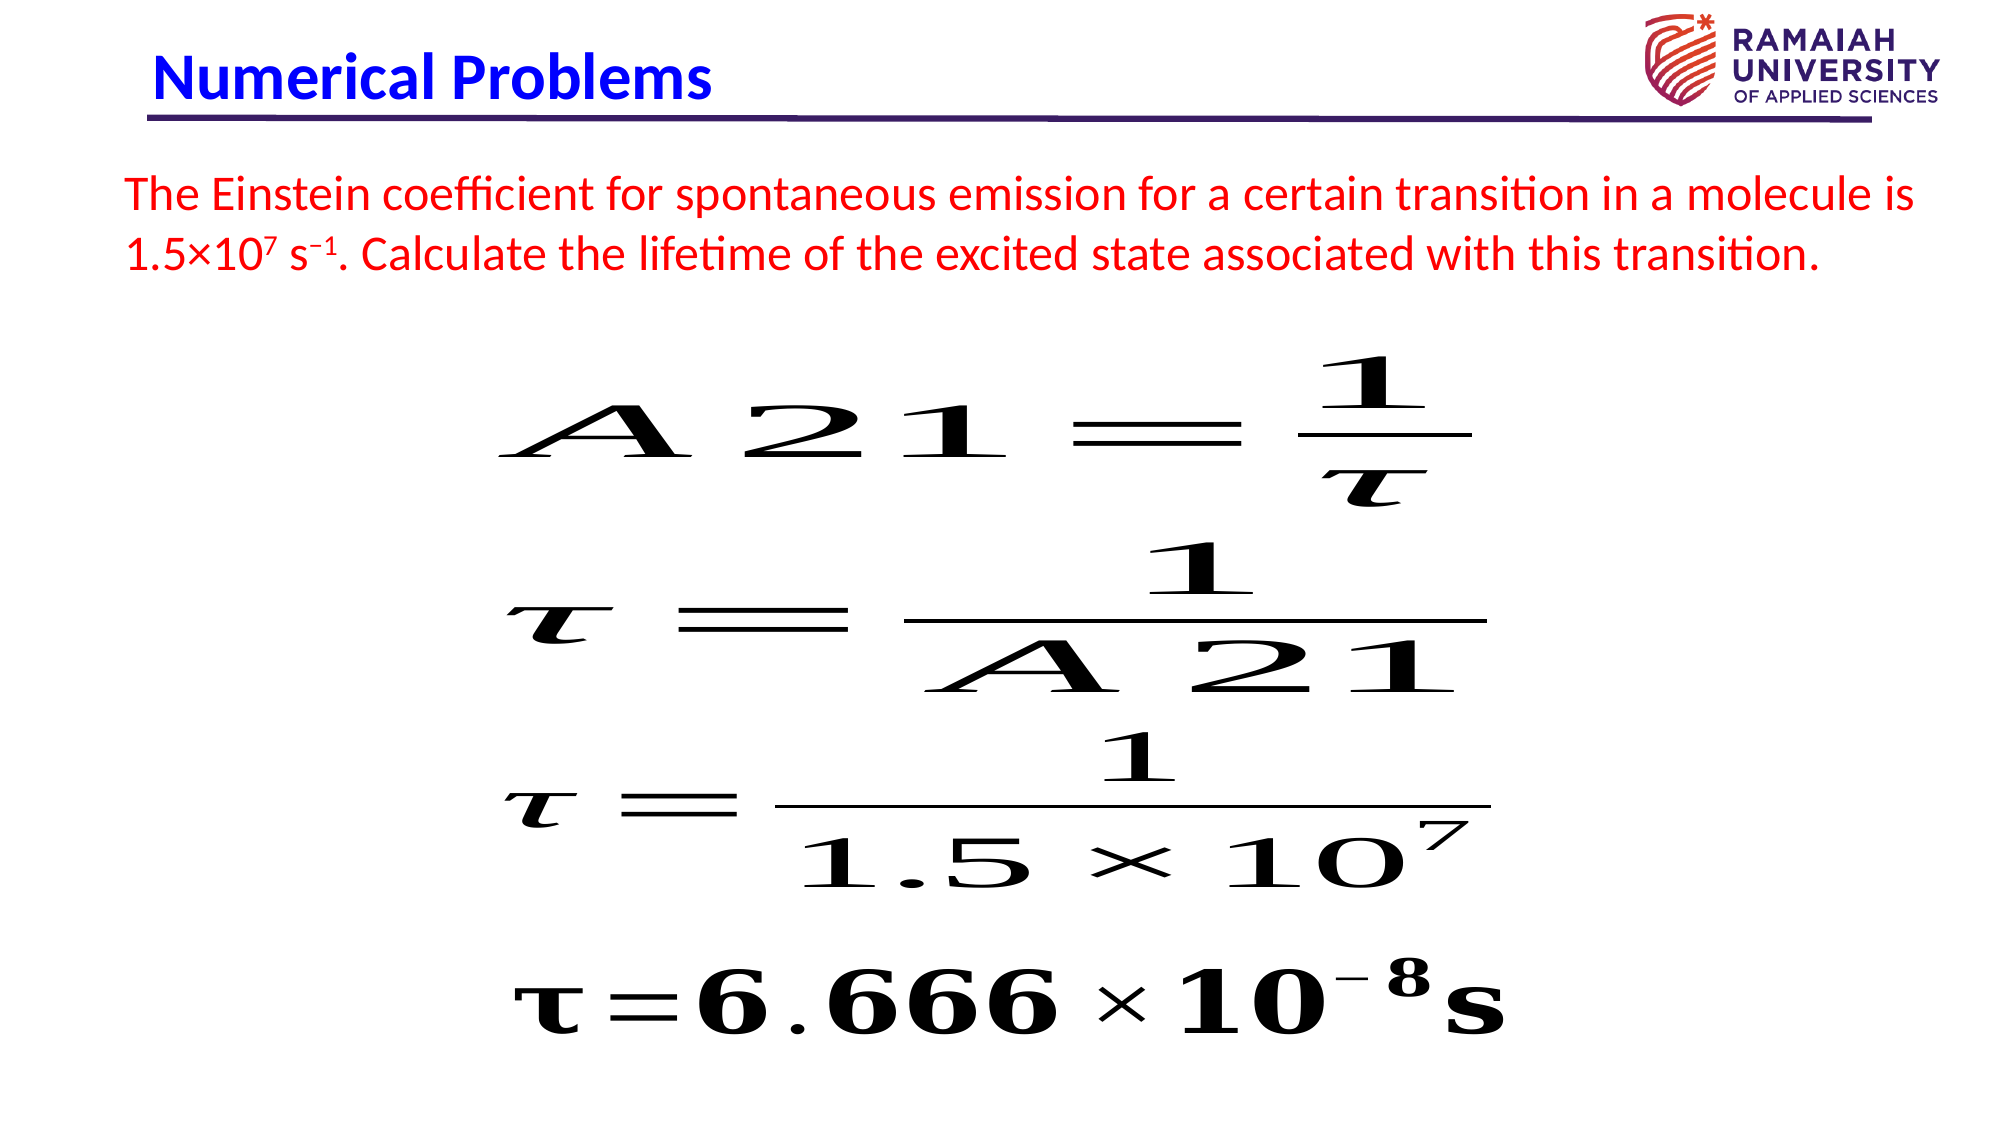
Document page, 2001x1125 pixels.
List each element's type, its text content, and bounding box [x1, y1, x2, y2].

text_box The Einstein coefficient for spontaneous emission for a certain transition in a molecule is 1.5×107 s−1. Calculate the lifetime of the excited state associated with this transition. [109, 153, 2000, 289]
title Numerical Problems [137, 0, 1494, 153]
